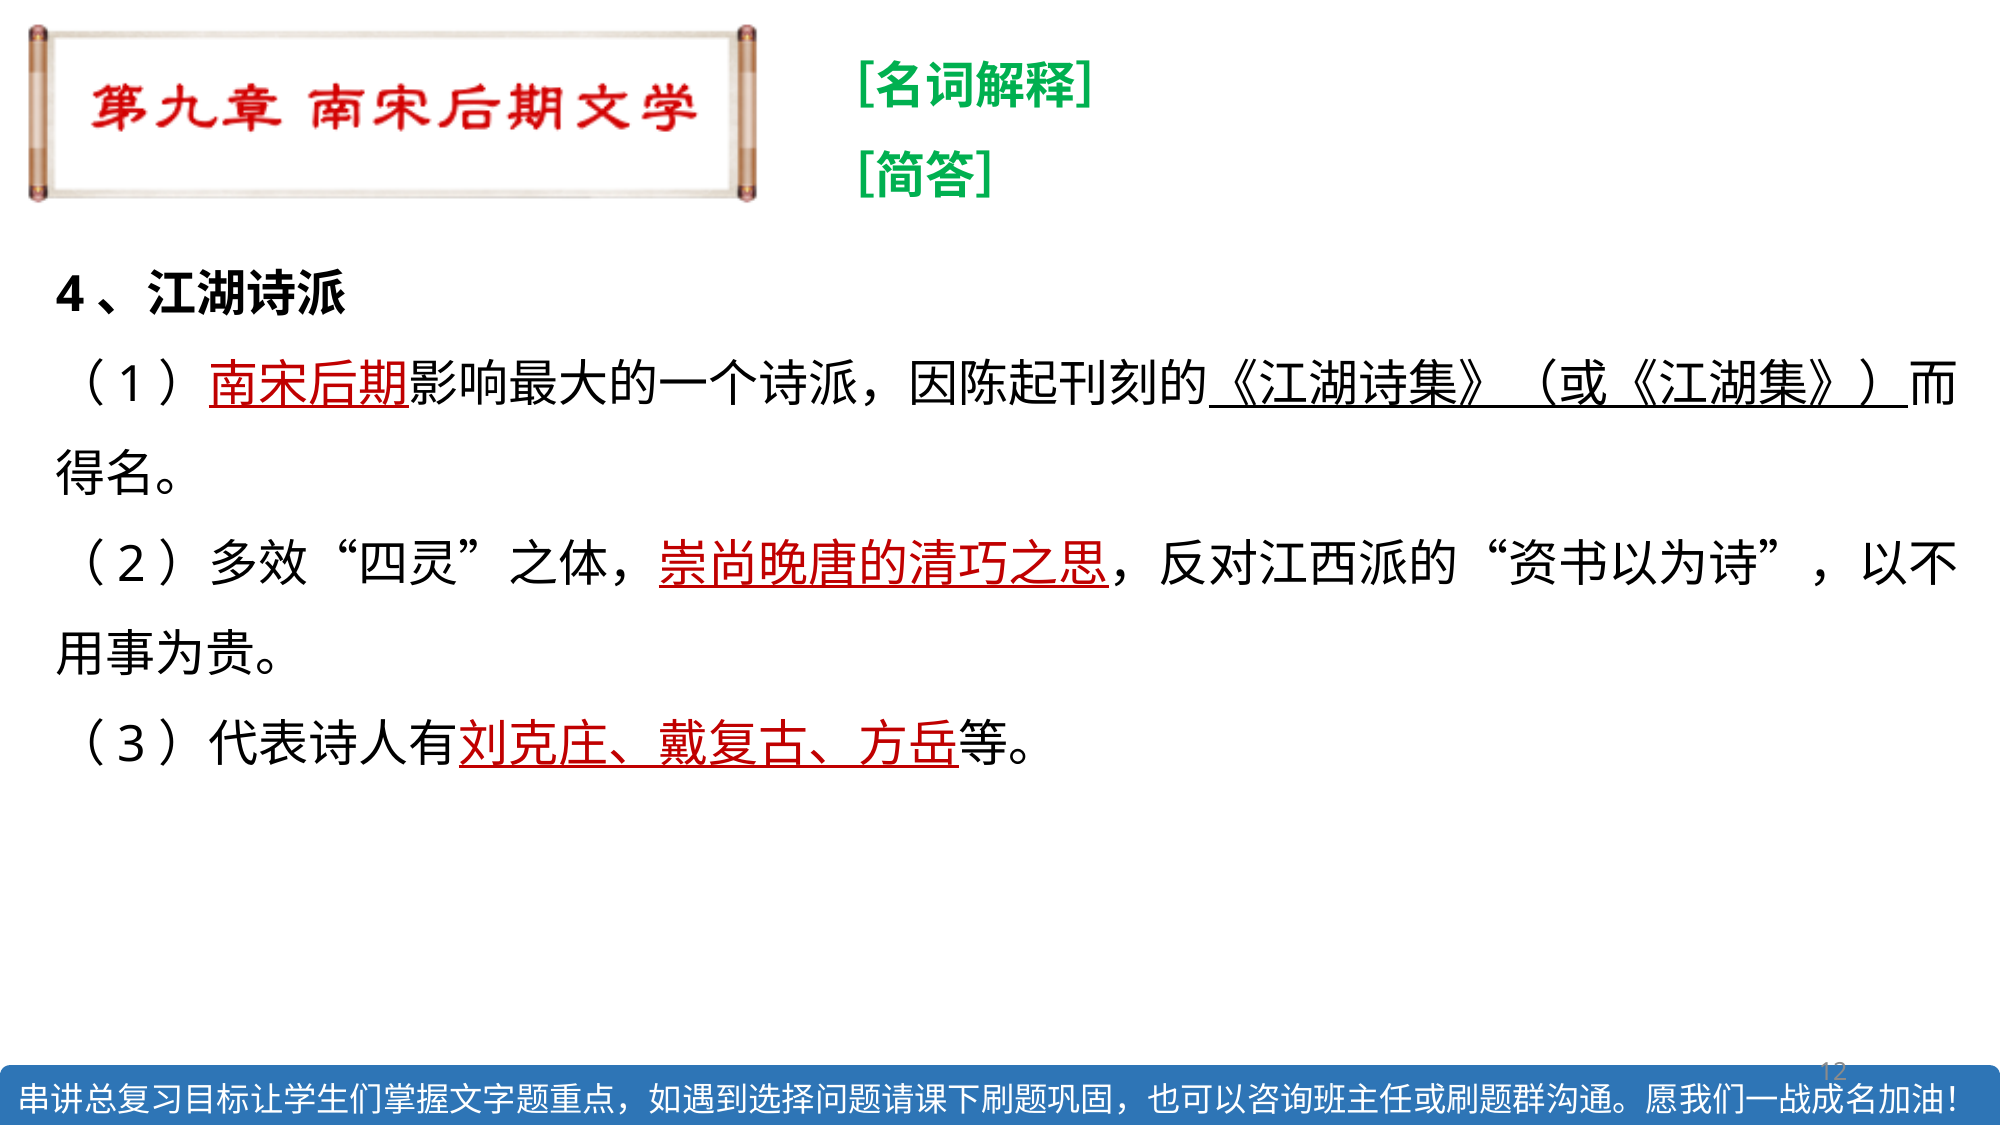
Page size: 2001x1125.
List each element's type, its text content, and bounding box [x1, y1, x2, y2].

text_box 4、江湖诗派 （1）南宋后期影响最大的一个诗派，因陈起刊刻的《江湖诗集》（或《江湖集》）而得名。 （2）多效“四灵”之体，崇尚晚唐的清巧之思，反对江西派的“资书以为诗”，以不用事为贵。 （3）代表诗人有刘克庄、戴复古、方岳等。 [41, 223, 2000, 779]
text_box ［名词解释］ ［简答］ [810, 16, 1141, 212]
picture [0, 0, 778, 224]
slide_number 12 [1412, 1042, 1863, 1103]
